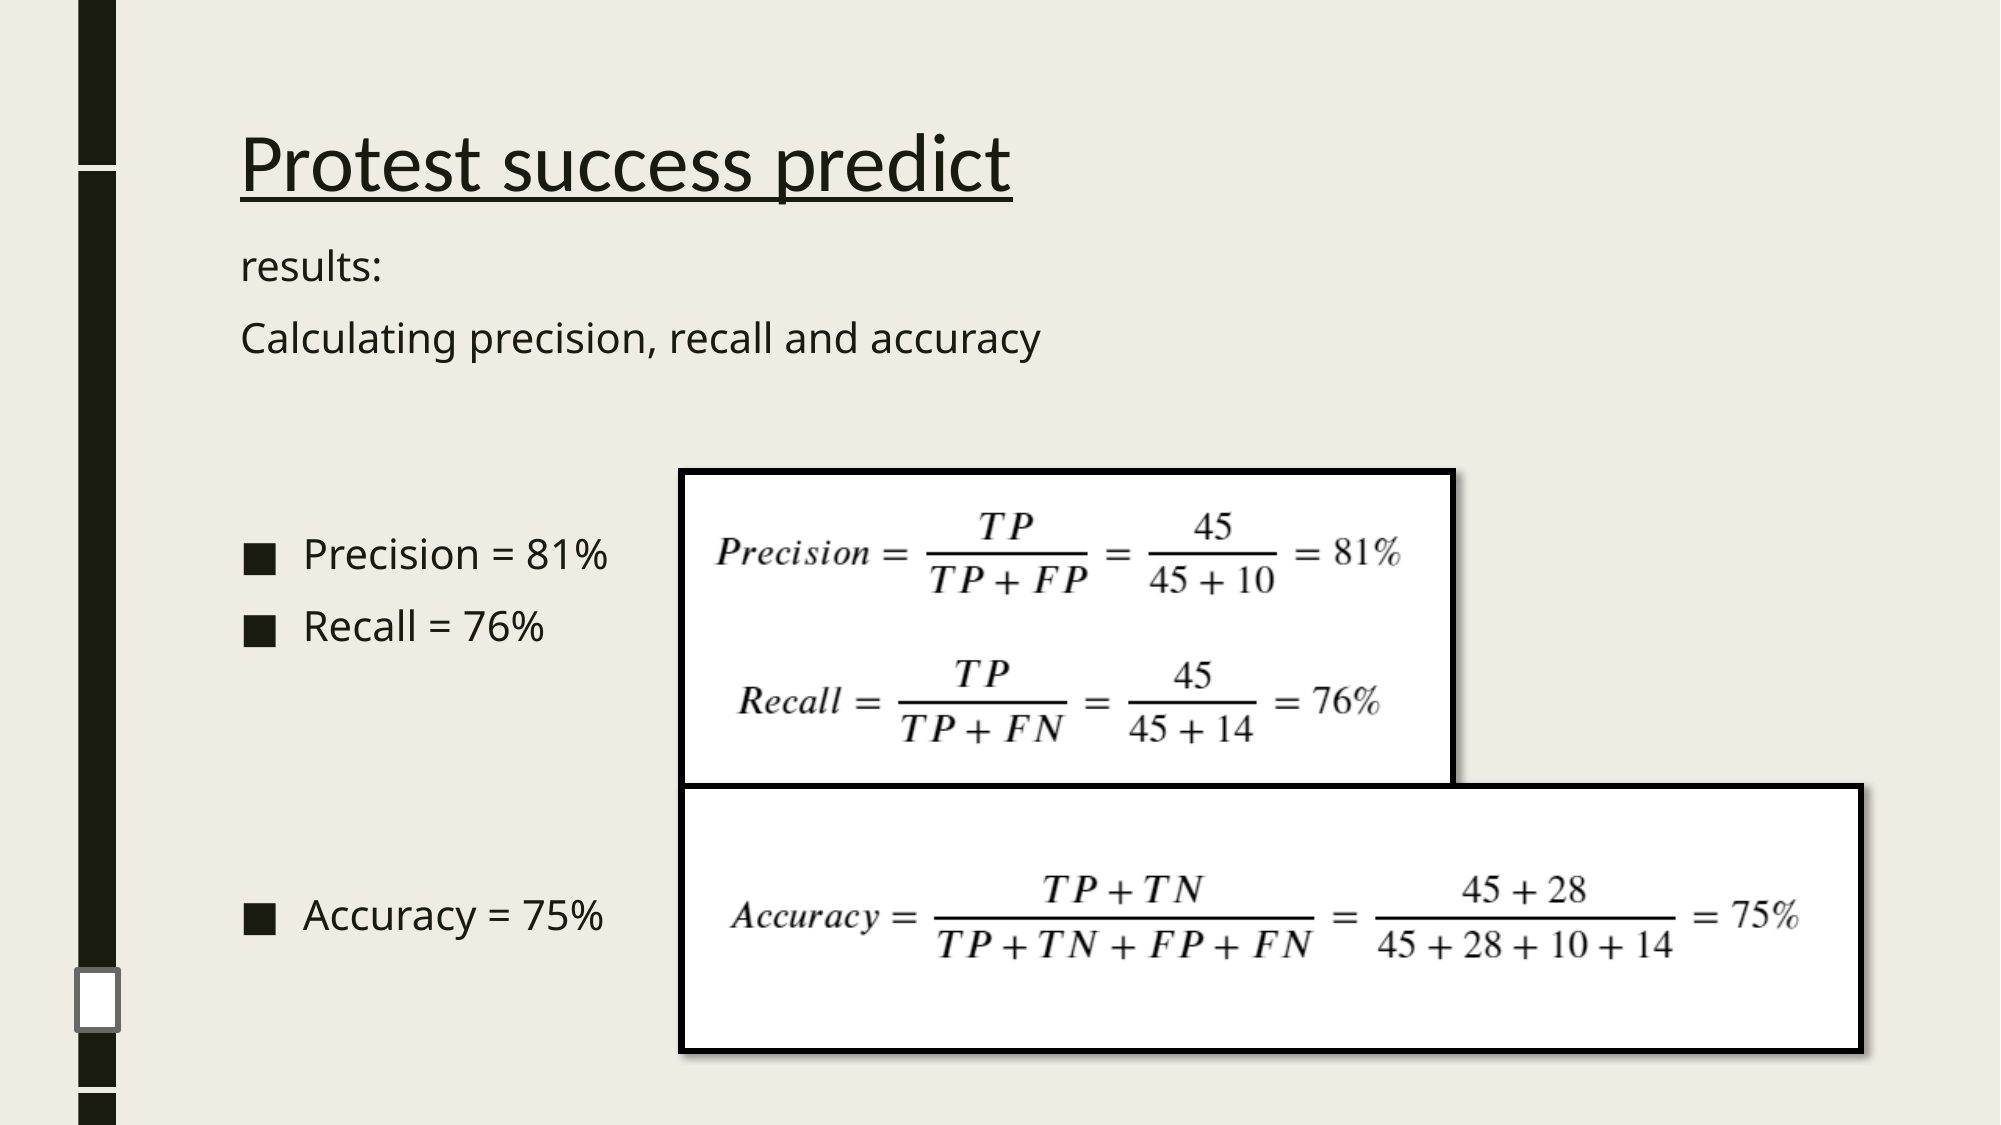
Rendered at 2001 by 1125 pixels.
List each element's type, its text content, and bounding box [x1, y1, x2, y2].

title Protest success predict [225, 112, 1800, 236]
list results: Calculating precision, recall and accuracy Precision = 81% Recall = 76% Accuracy = 75% [225, 236, 1800, 1095]
picture [684, 474, 1859, 1049]
text_box [74, 967, 121, 1033]
